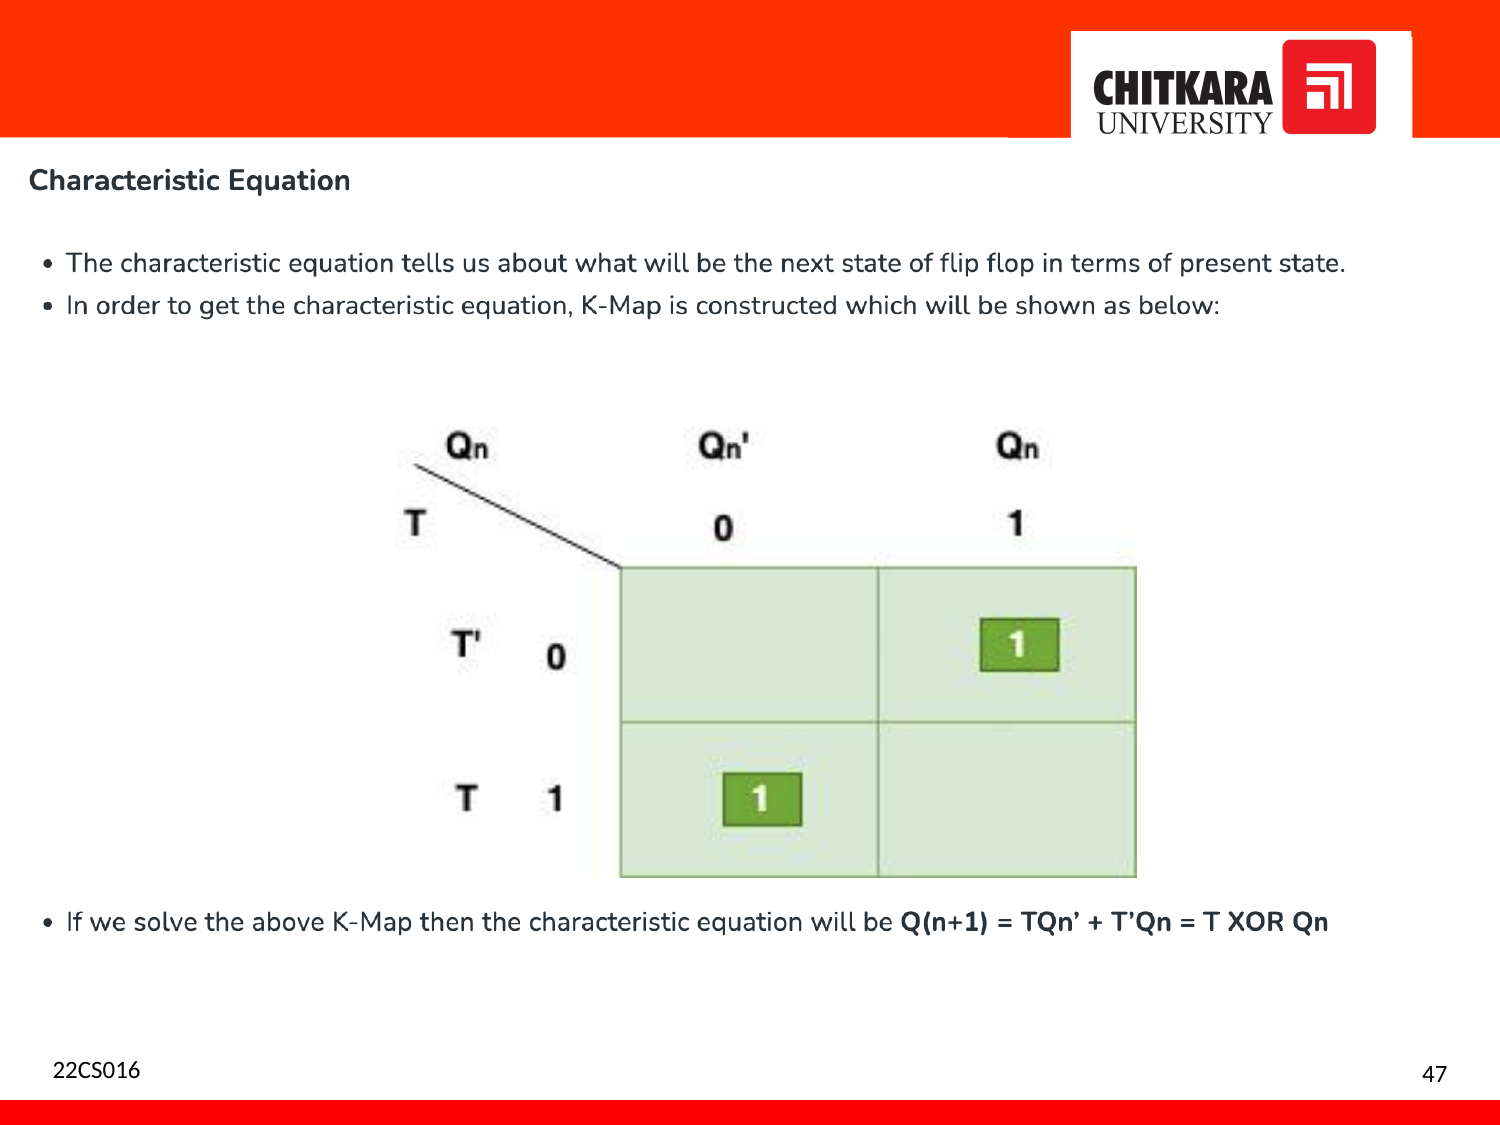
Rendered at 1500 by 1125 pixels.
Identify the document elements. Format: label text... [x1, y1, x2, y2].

picture [0, 149, 1500, 976]
slide_number 47 [1100, 1042, 1463, 1103]
slide_number 22CS016 [37, 1037, 388, 1100]
picture [1074, 37, 1391, 138]
